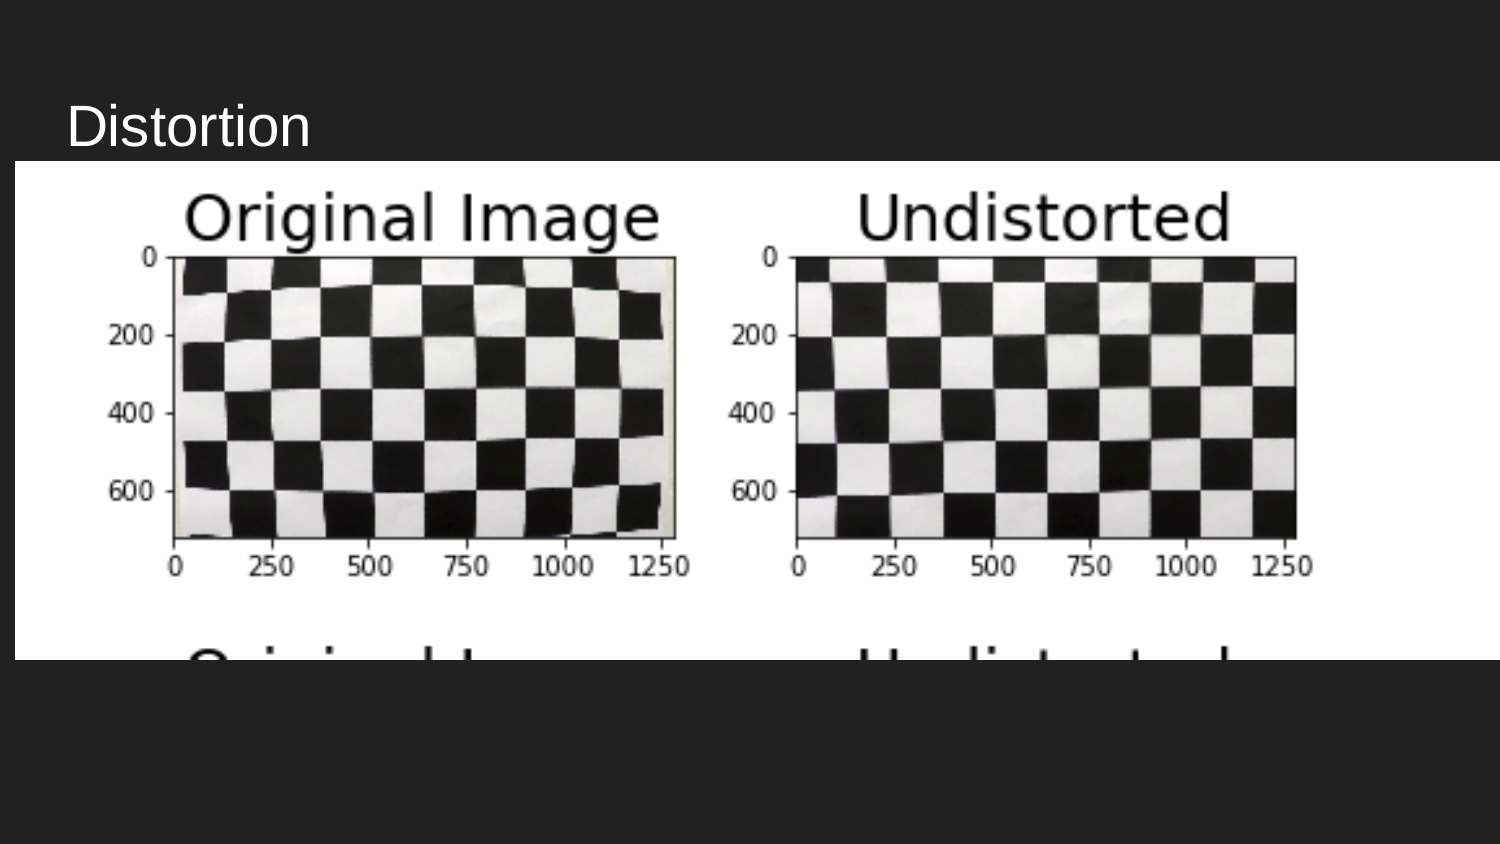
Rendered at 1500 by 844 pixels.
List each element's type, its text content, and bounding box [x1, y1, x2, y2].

title Distortion [51, 72, 1449, 159]
picture [15, 161, 1500, 660]
